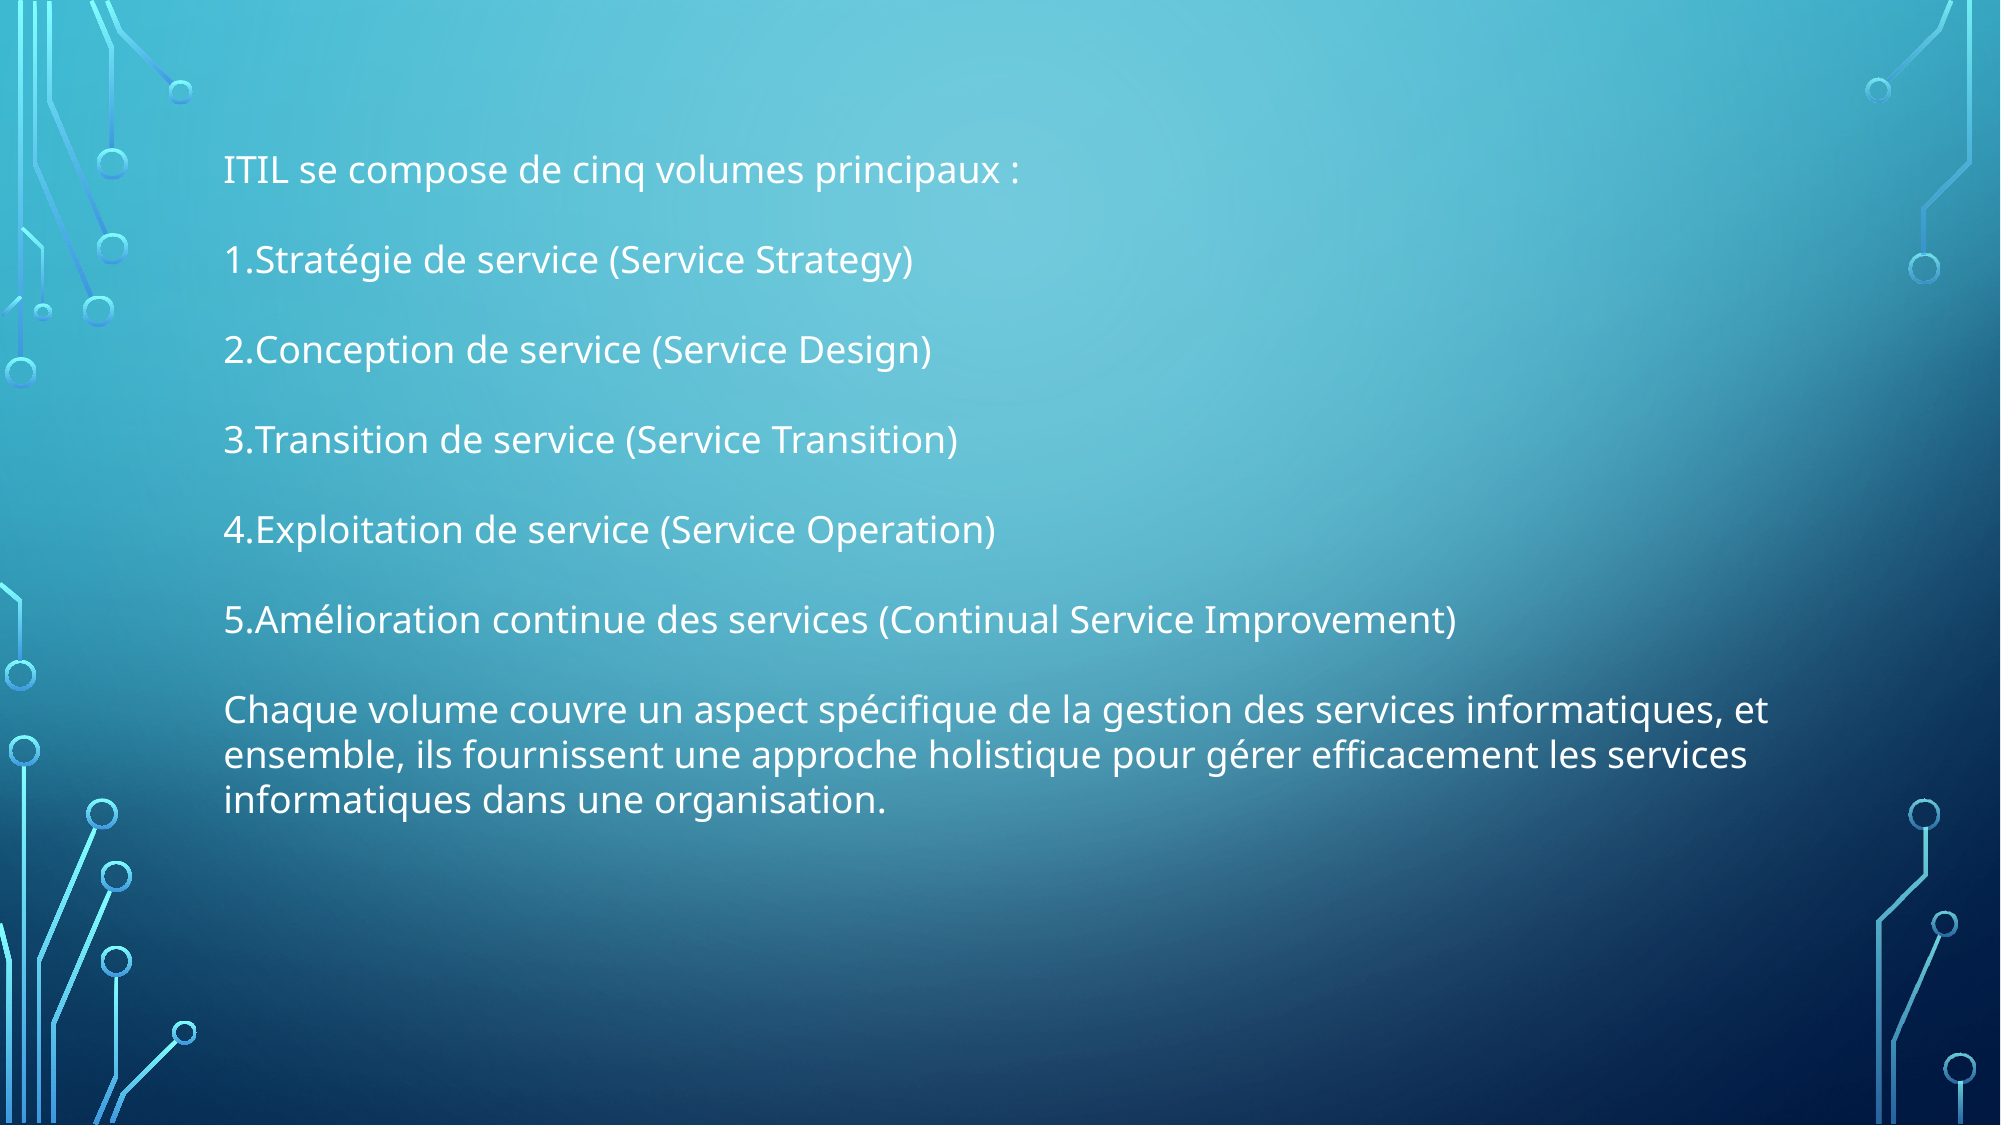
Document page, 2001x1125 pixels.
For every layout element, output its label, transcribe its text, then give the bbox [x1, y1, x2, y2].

text_box ITIL se compose de cinq volumes principaux : Stratégie de service (Service Strategy) Conception de service (Service Design) Transition de service (Service Transition) Exploitation de service (Service Operation) Amélioration continue des services (Continual Service Improvement) Chaque volume couvre un aspect spécifique de la gestion des services informatiques, et ensemble, ils fournissent une approche holistique pour gérer efficacement les services informatiques dans une organisation. [208, 138, 1837, 829]
